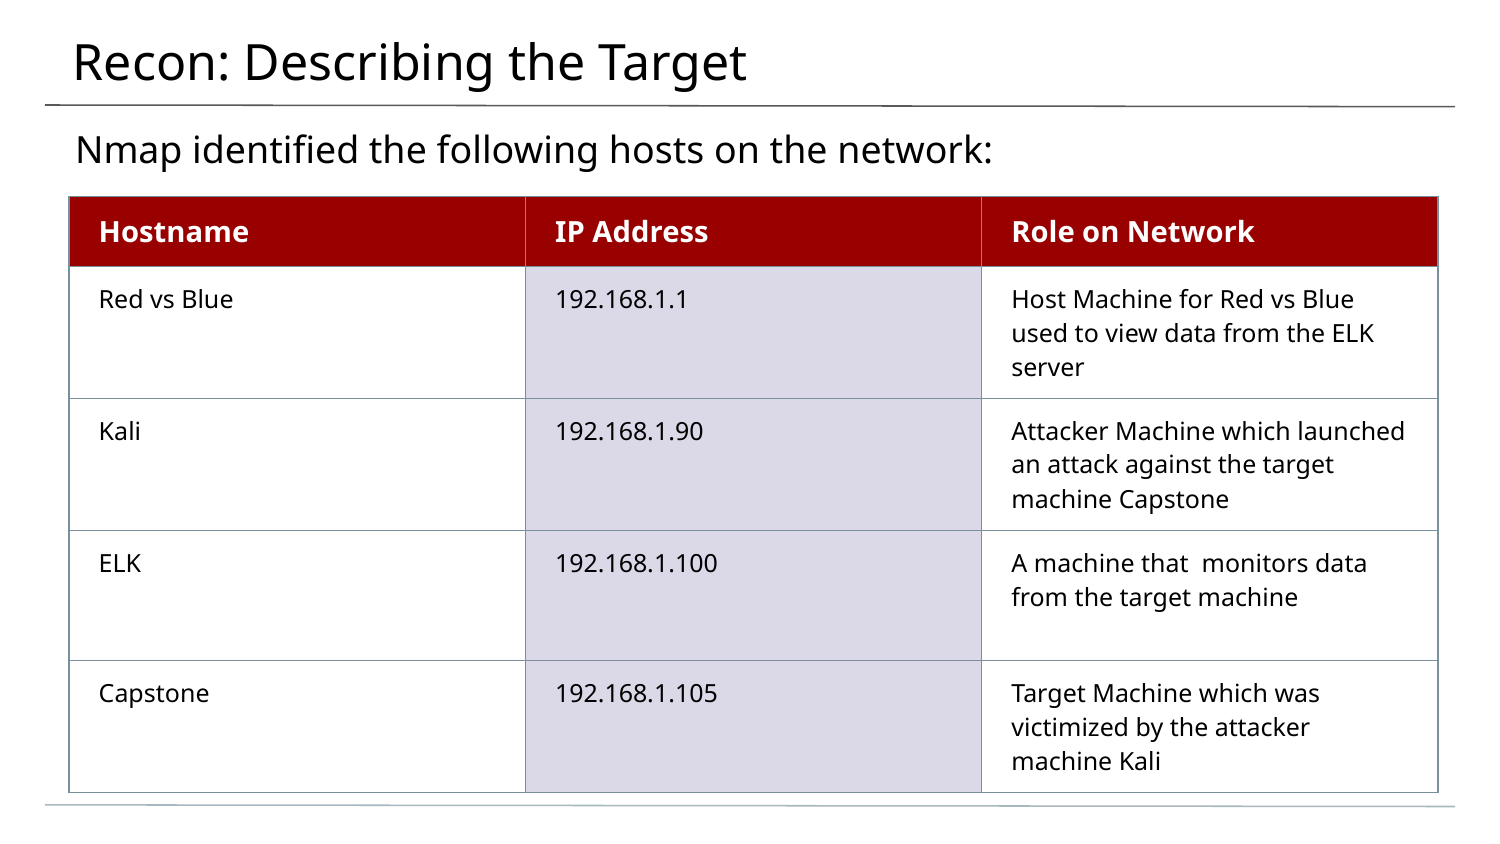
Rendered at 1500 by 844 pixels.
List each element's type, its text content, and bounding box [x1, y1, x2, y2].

title Recon: Describing the Target [0, 0, 1500, 88]
table_cell Host Machine for Red vs Blue used to view data from the ELK server [982, 267, 1437, 398]
table_header IP Address [526, 197, 981, 266]
table_cell 192.168.1.105 [526, 661, 981, 792]
table_header Hostname [70, 197, 525, 266]
table_cell Attacker Machine which launched an attack against the target machine Capstone [982, 399, 1437, 530]
table_cell A machine that monitors data from the target machine [982, 531, 1437, 660]
table_cell ELK [70, 531, 525, 660]
table_cell Kali [70, 399, 525, 530]
subtitle Nmap identified the following hosts on the network: [0, 110, 1500, 171]
table_header Role on Network [982, 197, 1437, 266]
table_cell 192.168.1.90 [526, 399, 981, 530]
table_cell 192.168.1.100 [526, 531, 981, 660]
table_cell Target Machine which was victimized by the attacker machine Kali [982, 661, 1437, 792]
table_cell Red vs Blue [70, 267, 525, 398]
table_cell 192.168.1.1 [526, 267, 981, 398]
table_cell Capstone [70, 661, 525, 792]
